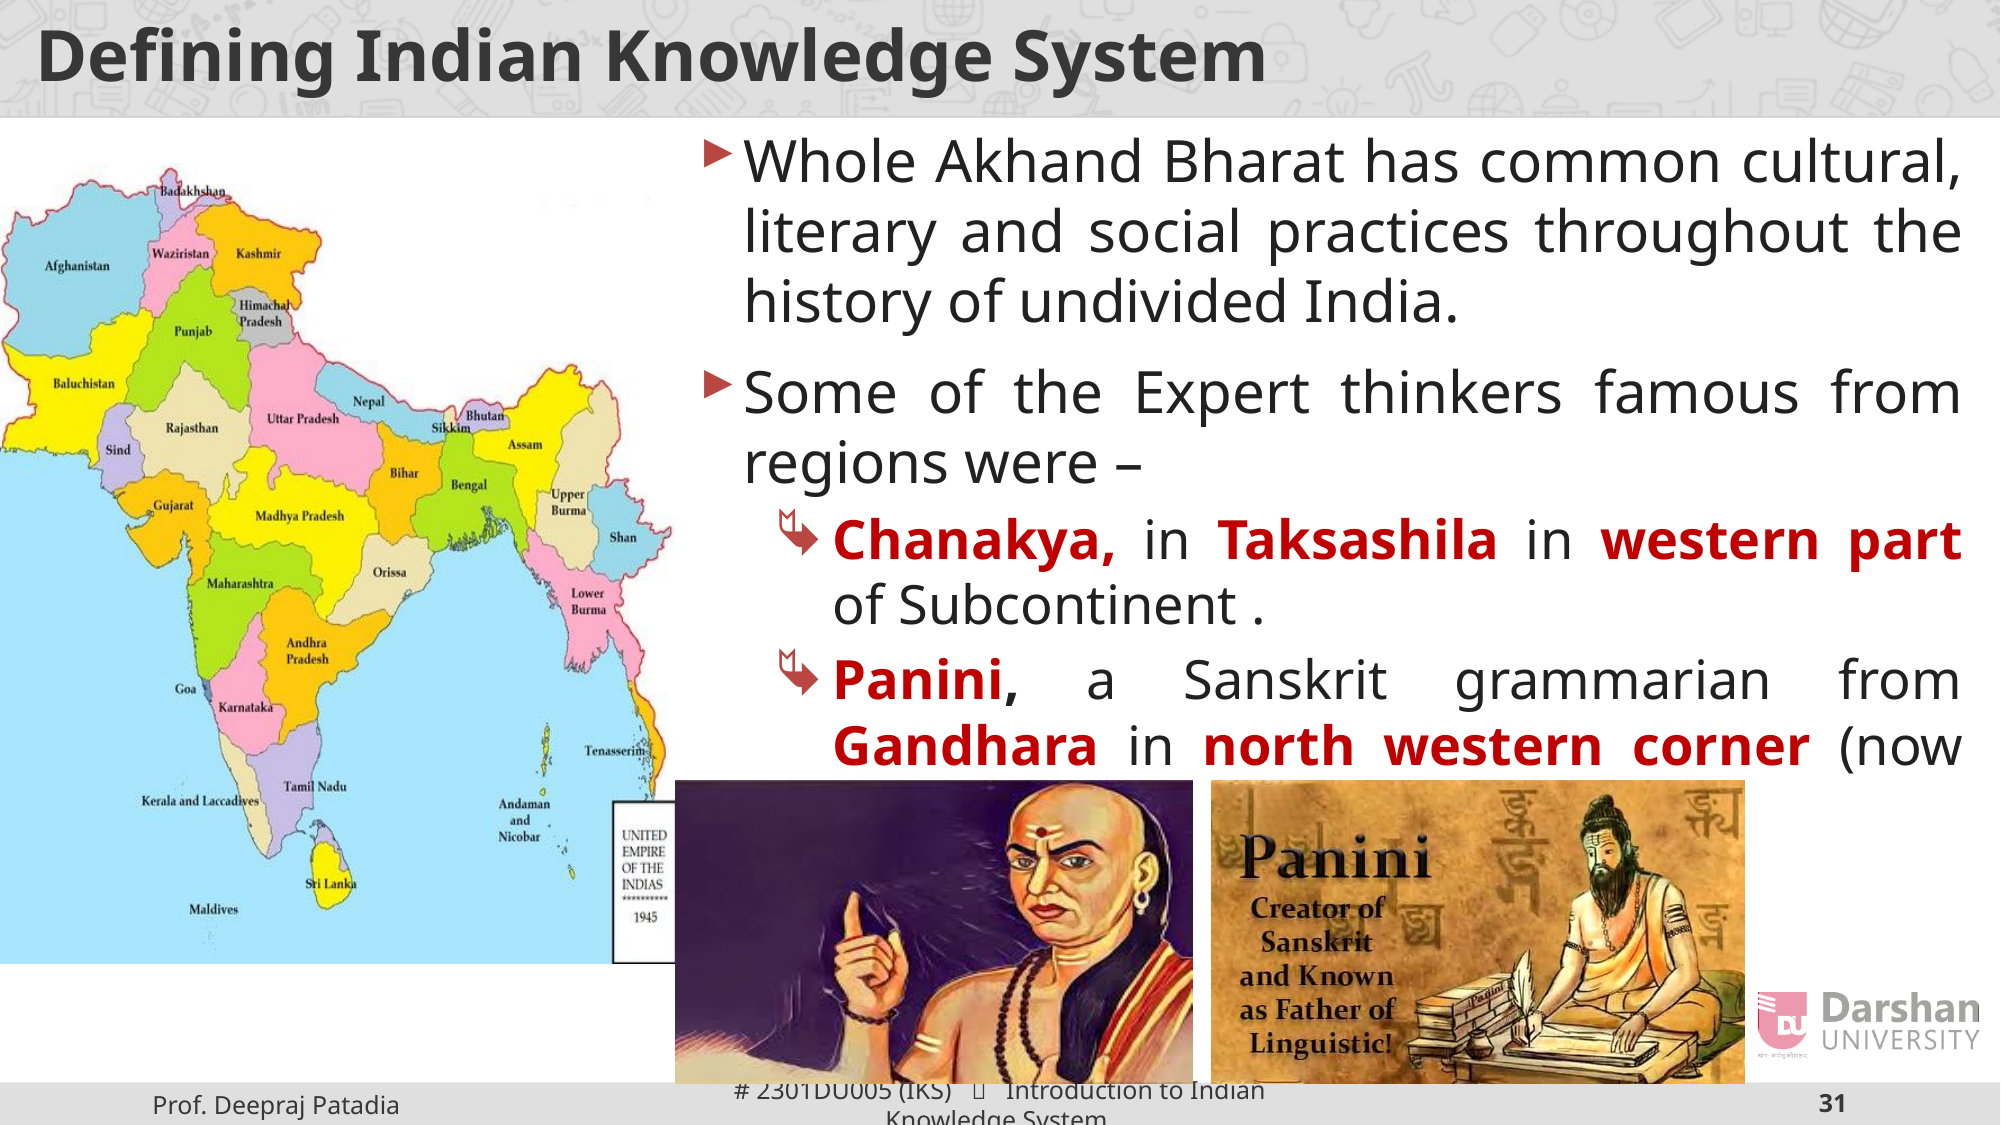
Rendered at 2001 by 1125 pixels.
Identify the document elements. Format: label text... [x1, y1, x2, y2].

picture [1211, 780, 1745, 1084]
picture [0, 163, 1193, 1084]
list Whole Akhand Bharat has common cultural, literary and social practices throughout the history of undivided India. Some of the Expert thinkers famous from regions were – Chanakya, in Taksashila in western part of Subcontinent . Panini, a Sanskrit grammarian from Gandhara in north western corner (now Pakistan). [685, 116, 1979, 1034]
title Defining Indian Knowledge System [0, 0, 2000, 117]
